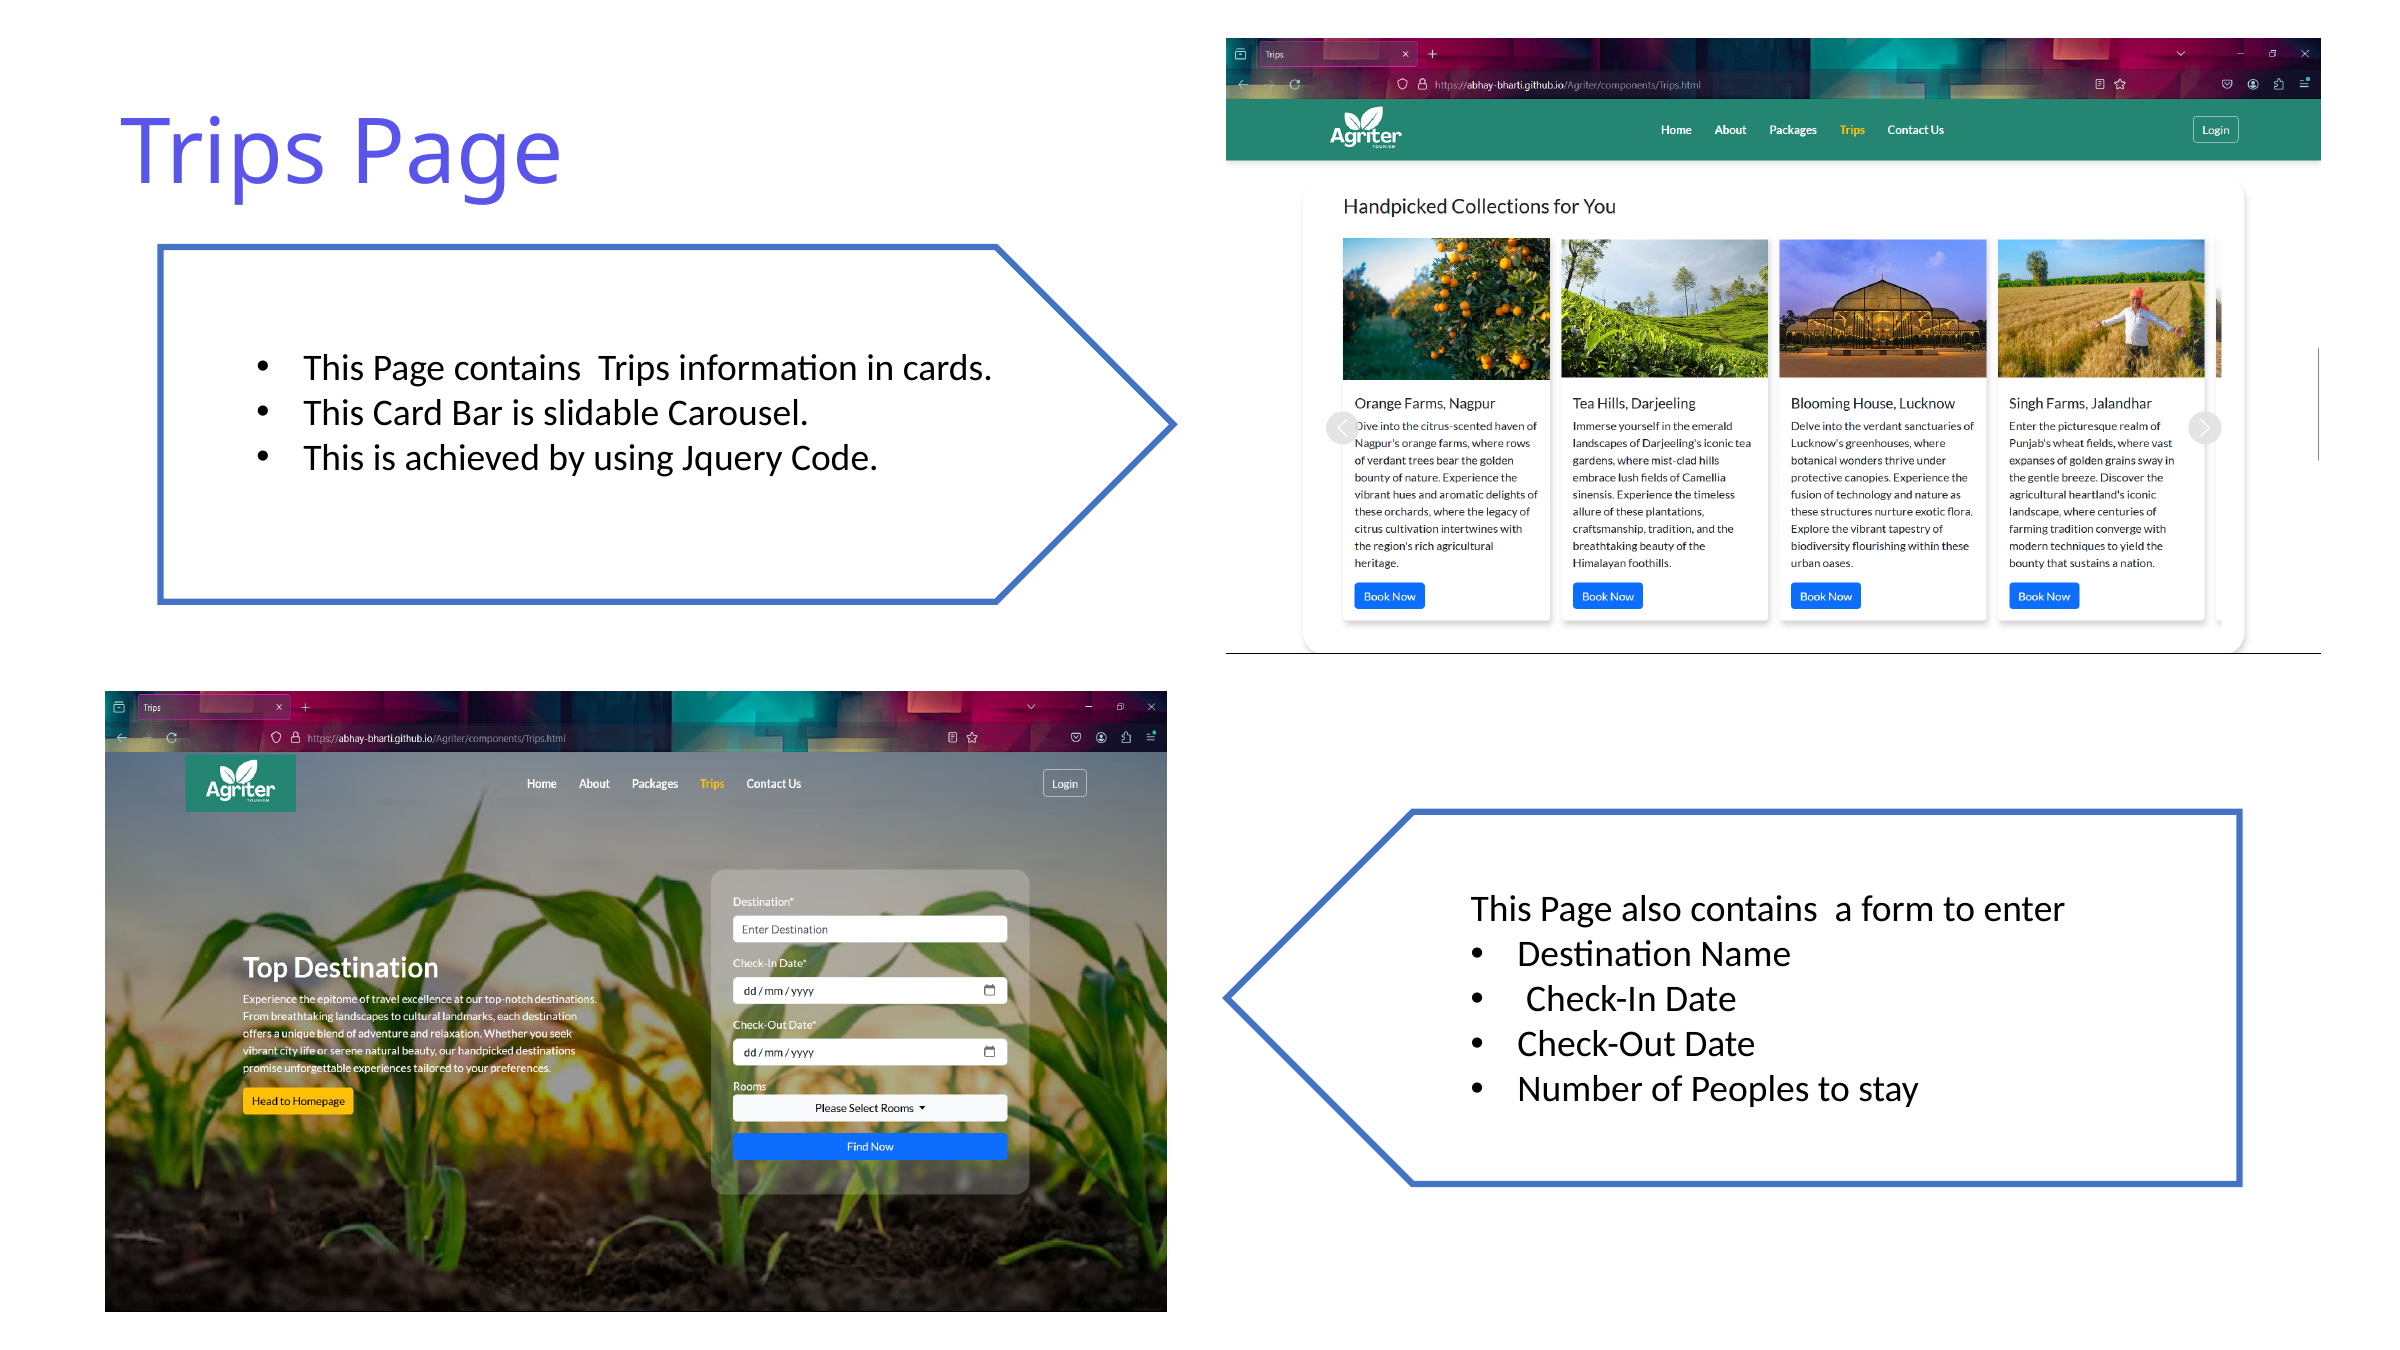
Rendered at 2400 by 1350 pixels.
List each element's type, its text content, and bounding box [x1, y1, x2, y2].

text_box Trips Page [105, 80, 1017, 195]
picture [105, 691, 1167, 1312]
text_box [159, 245, 1175, 603]
picture [1226, 38, 2321, 654]
text_box This Page also contains a form to enter Destination Name Check-In Date Check-Out Date Number of Peoples to stay [1455, 877, 2171, 1117]
text_box This Page contains Trips information in cards. This Card Bar is slidable Carousel. This is achieved by using Jquery Code. [241, 335, 1031, 485]
text_box [1225, 810, 2241, 1186]
